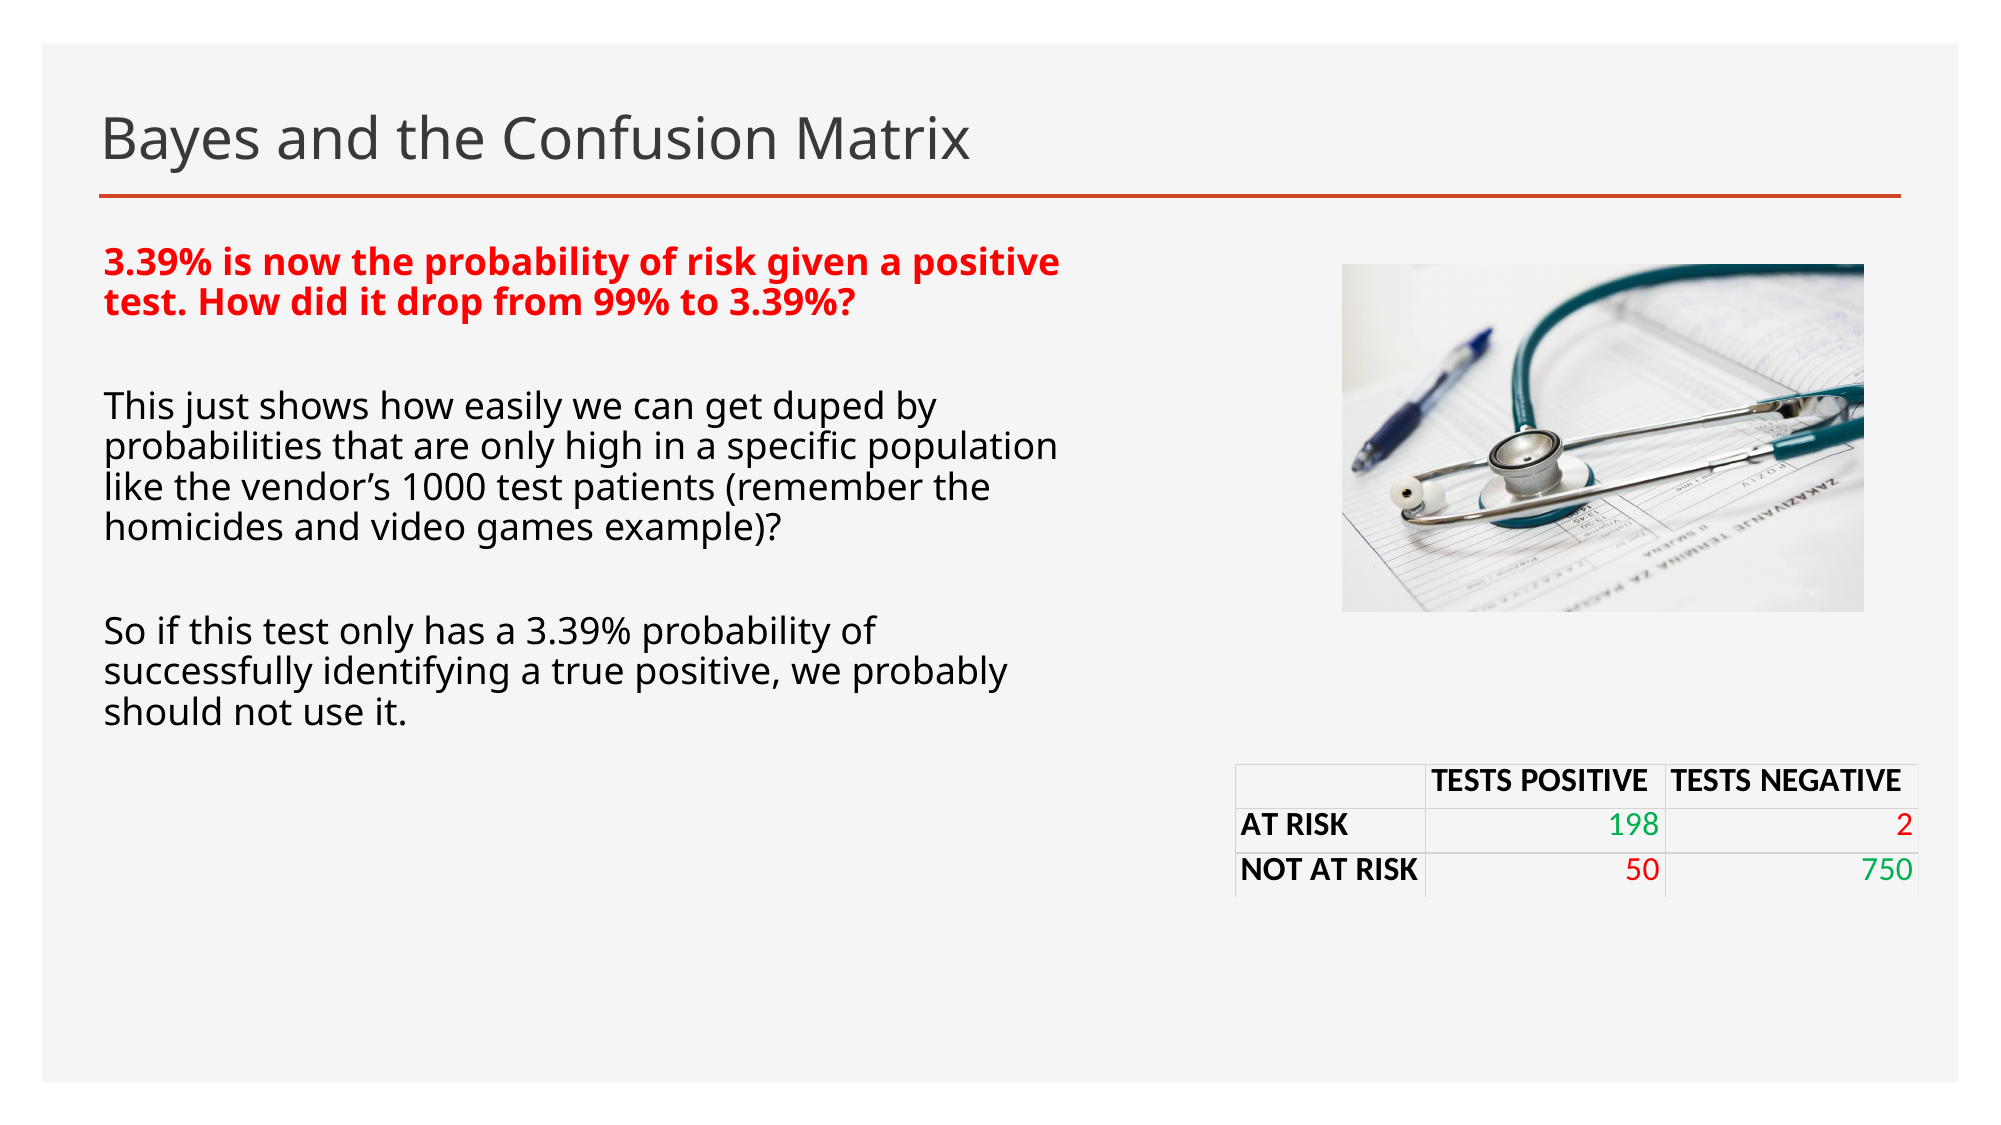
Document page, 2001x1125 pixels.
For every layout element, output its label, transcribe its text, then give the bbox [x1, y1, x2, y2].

title Bayes and the Confusion Matrix [85, 73, 1214, 179]
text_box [1234, 764, 1920, 898]
list 3.39% is now the probability of risk given a positive test. How did it drop from 99% to 3.39%? This just shows how easily we can get duped by probabilities that are only high in a specific population like the vendor’s 1000 test patients (remember the homicides and video games example)? So if this test only has a 3.39% probability of successfully identifying a true positive, we probably should not use it. [88, 235, 1101, 1027]
picture [1342, 264, 1864, 612]
